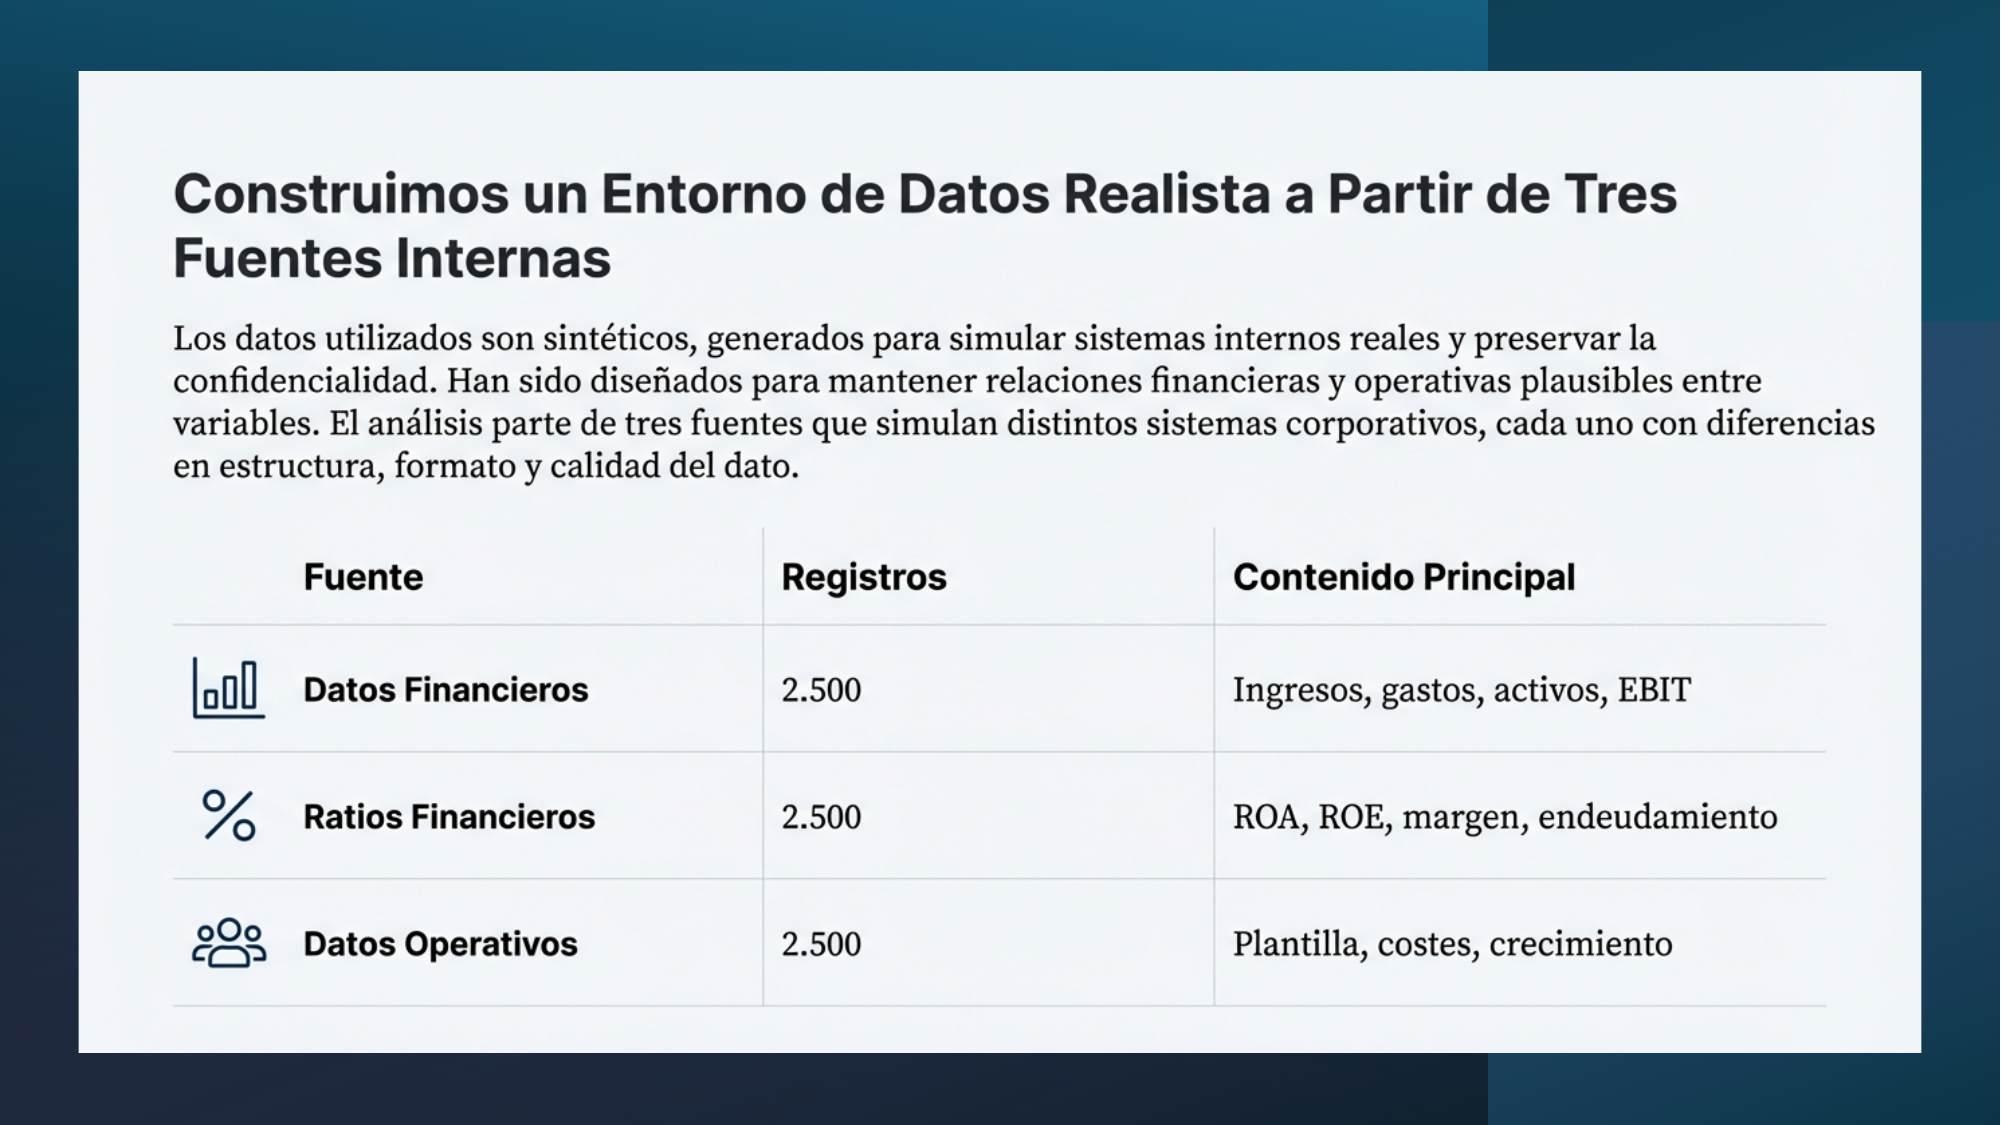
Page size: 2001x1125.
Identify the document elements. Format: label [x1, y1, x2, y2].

text_box [0, 321, 2000, 1125]
text_box [1489, 0, 2000, 321]
picture [77, 71, 1922, 1054]
text_box [0, 0, 1489, 321]
